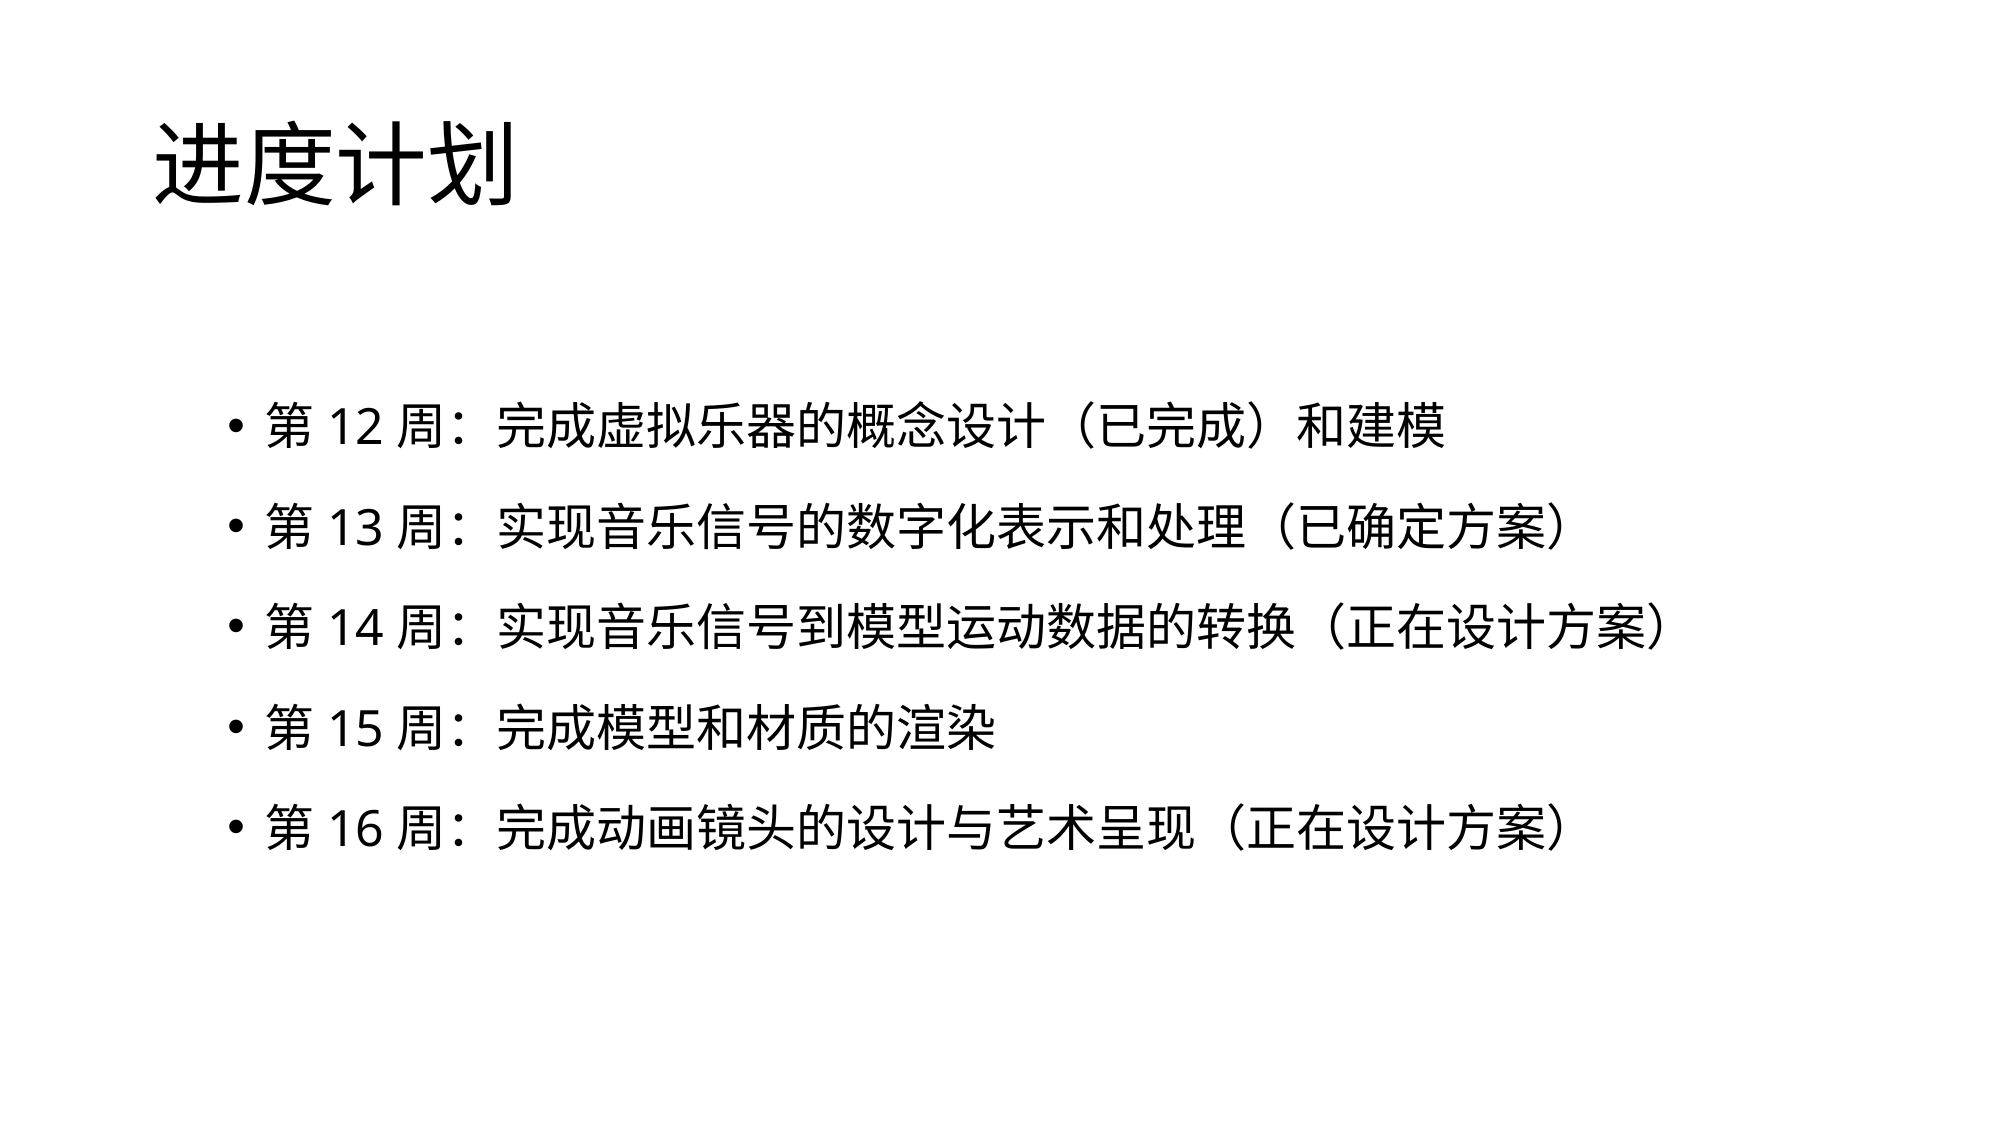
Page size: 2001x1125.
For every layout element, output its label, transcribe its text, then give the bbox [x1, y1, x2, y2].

list 第12周：完成虚拟乐器的概念设计（已完成）和建模 第13周：实现音乐信号的数字化表示和处理（已确定方案） 第14周：实现音乐信号到模型运动数据的转换（正在设计方案） 第15周：完成模型和材质的渲染 第16周：完成动画镜头的设计与艺术呈现（正在设计方案） [137, 357, 1863, 954]
title 进度计划 [137, 59, 1863, 278]
